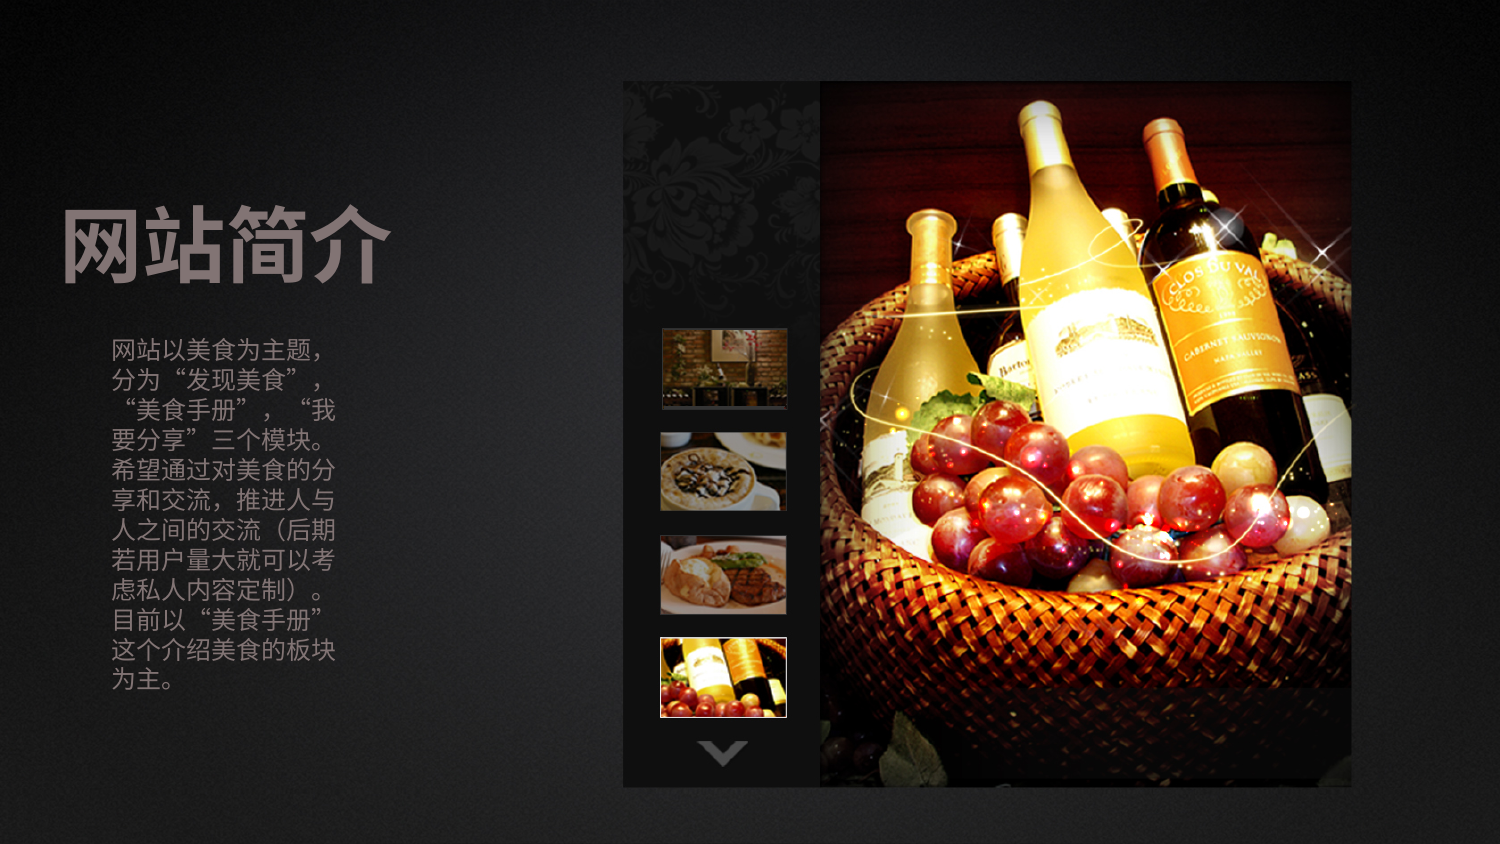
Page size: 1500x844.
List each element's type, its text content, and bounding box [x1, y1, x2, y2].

text_box 网站简介 [45, 185, 408, 301]
text_box 网站以美食为主题，分为“发现美食”，“美食手册”，“我要分享”三个模块。希望通过对美食的分享和交流，推进人与人之间的交流（后期若用户量大就可以考虑私人内容定制）。目前以“美食手册”这个介绍美食的板块为主。 [96, 327, 357, 702]
picture [0, 0, 1500, 844]
